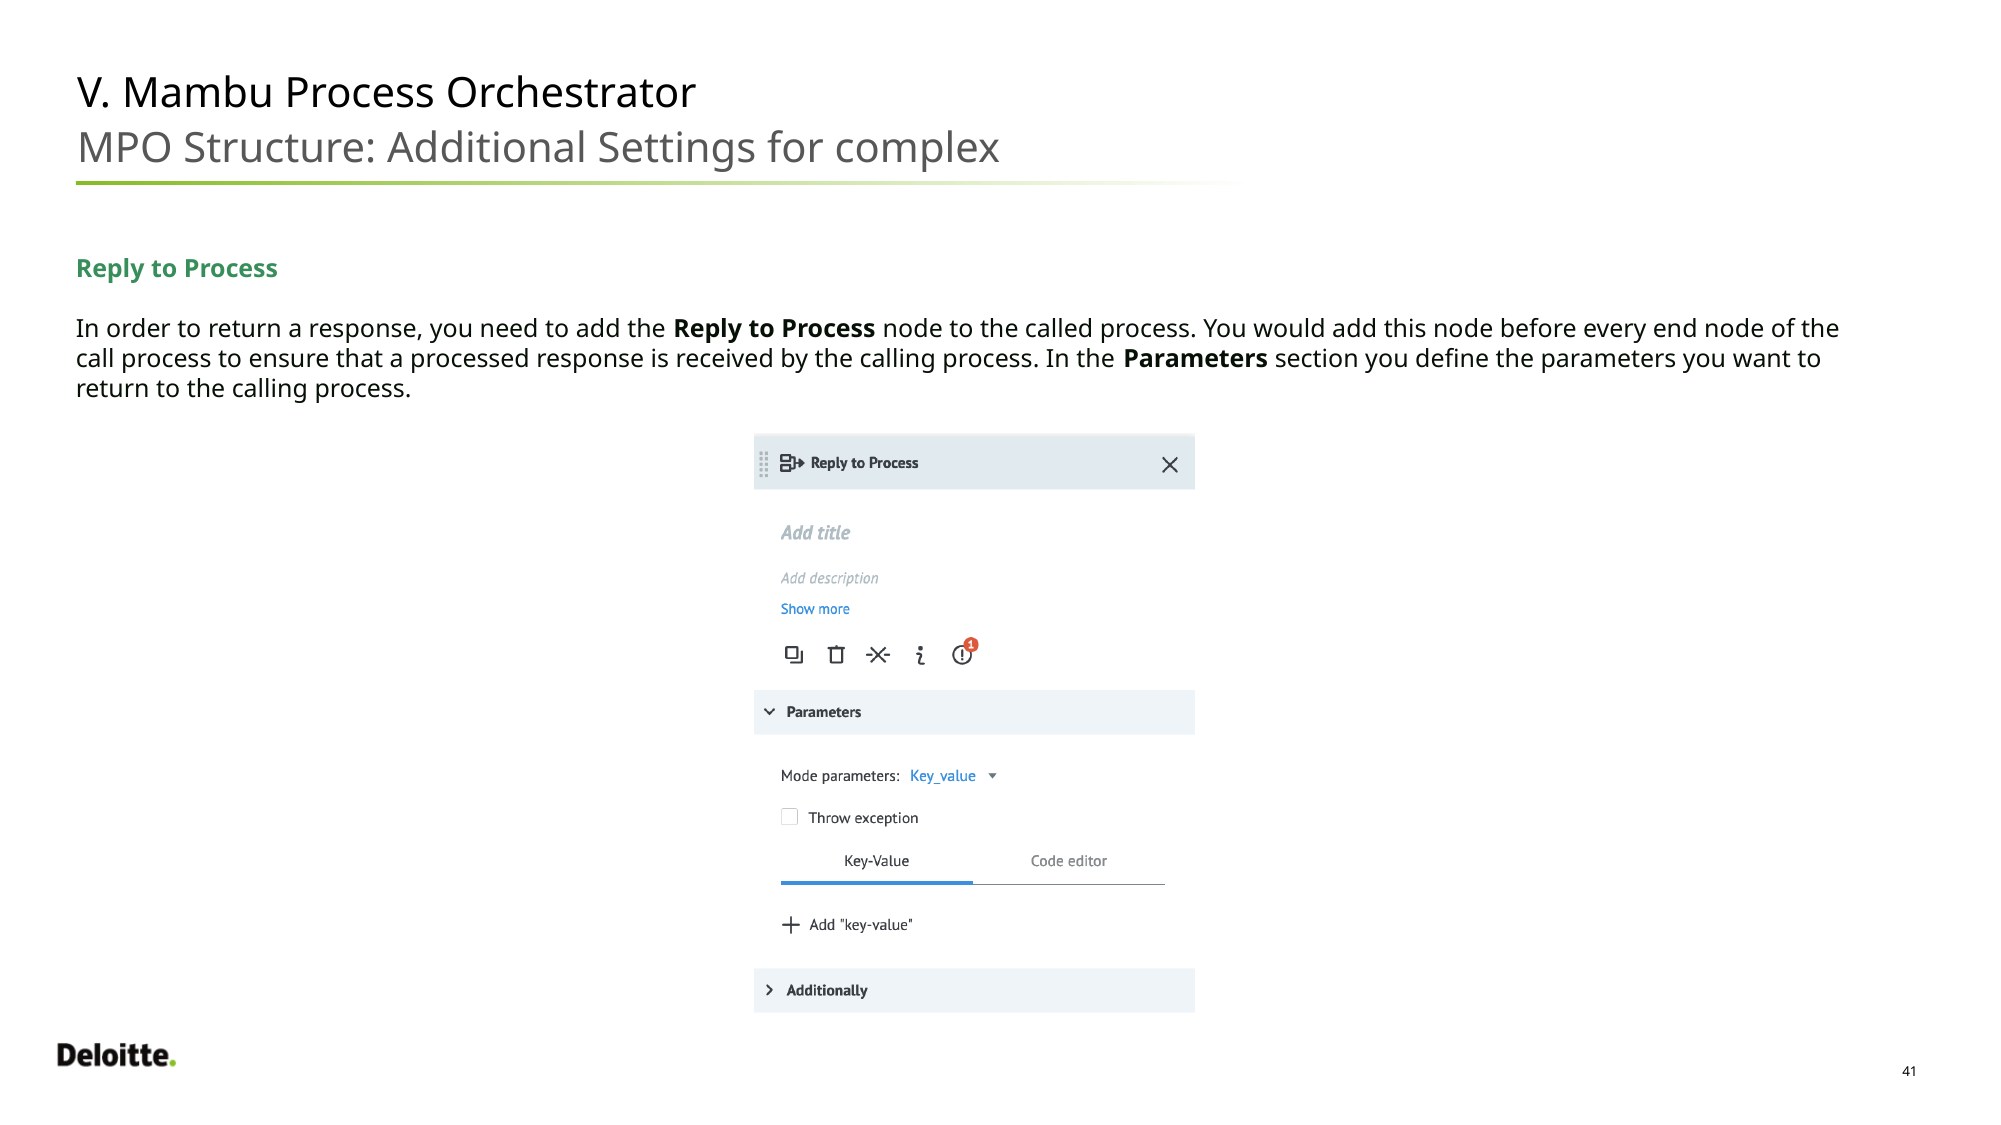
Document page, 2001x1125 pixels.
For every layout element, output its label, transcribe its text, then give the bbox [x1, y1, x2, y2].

picture [754, 433, 1195, 1060]
text_box Reply to Process In order to return a response, you need to add the Reply to Process node to the called process. You would add this node before every end node of the call process to ensure that a processed response is received by the calling process. In the Parameters section you define the parameters you want to return to the calling process. [75, 245, 1873, 440]
text_box MPO Structure: Additional Settings for complex [77, 121, 1923, 200]
picture [46, 1029, 212, 1085]
text_box [27, 0, 1752, 200]
text_box V. Mambu Process Orchestrator [77, 65, 1923, 121]
